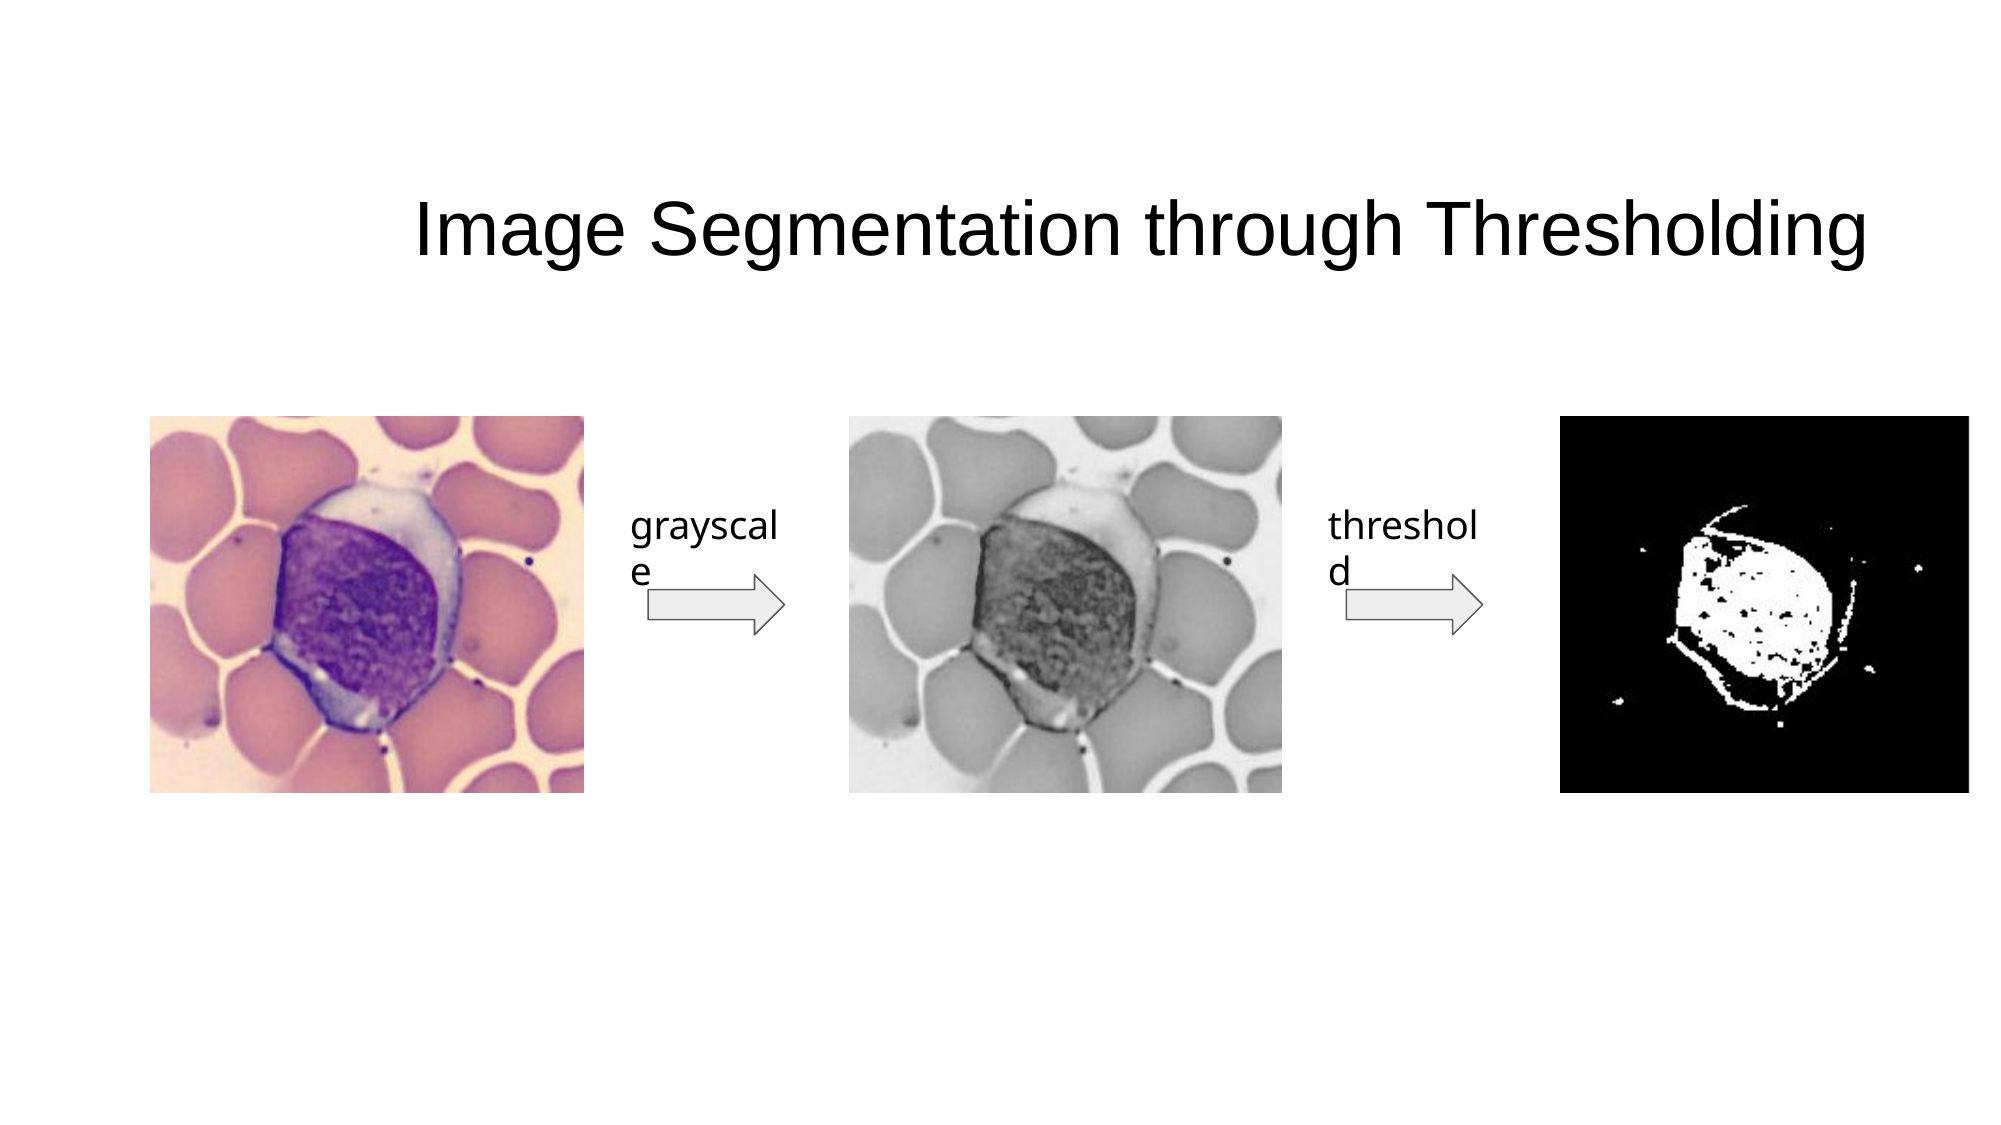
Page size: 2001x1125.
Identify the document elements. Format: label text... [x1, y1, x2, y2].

text_box threshold [1325, 497, 1494, 594]
text_box grayscale [626, 497, 798, 594]
picture [1560, 416, 1981, 793]
picture [848, 416, 1283, 793]
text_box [647, 574, 785, 635]
title Image Segmentation through Thresholding [183, 113, 2000, 319]
picture [150, 416, 584, 793]
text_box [1346, 574, 1484, 635]
